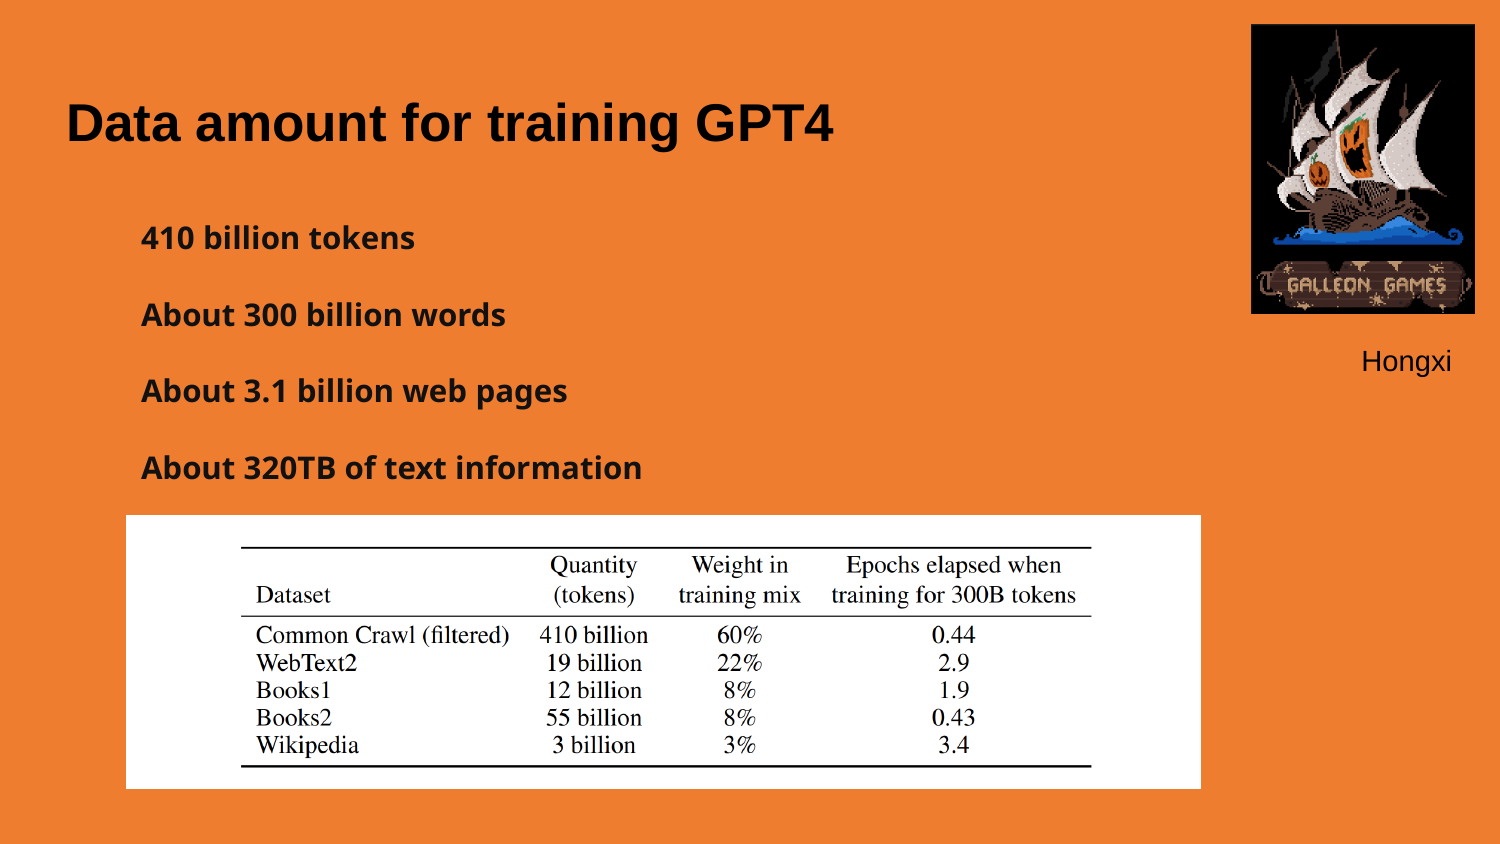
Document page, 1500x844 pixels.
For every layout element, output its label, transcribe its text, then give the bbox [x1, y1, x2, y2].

title Data amount for training GPT4 [51, 72, 1245, 167]
list 410 billion tokens About 300 billion words About 3.1 billion web pages About 320TB of text information [51, 189, 1151, 750]
text_box Hongxi [1346, 327, 1475, 386]
picture [126, 514, 1201, 789]
picture [1250, 24, 1476, 314]
